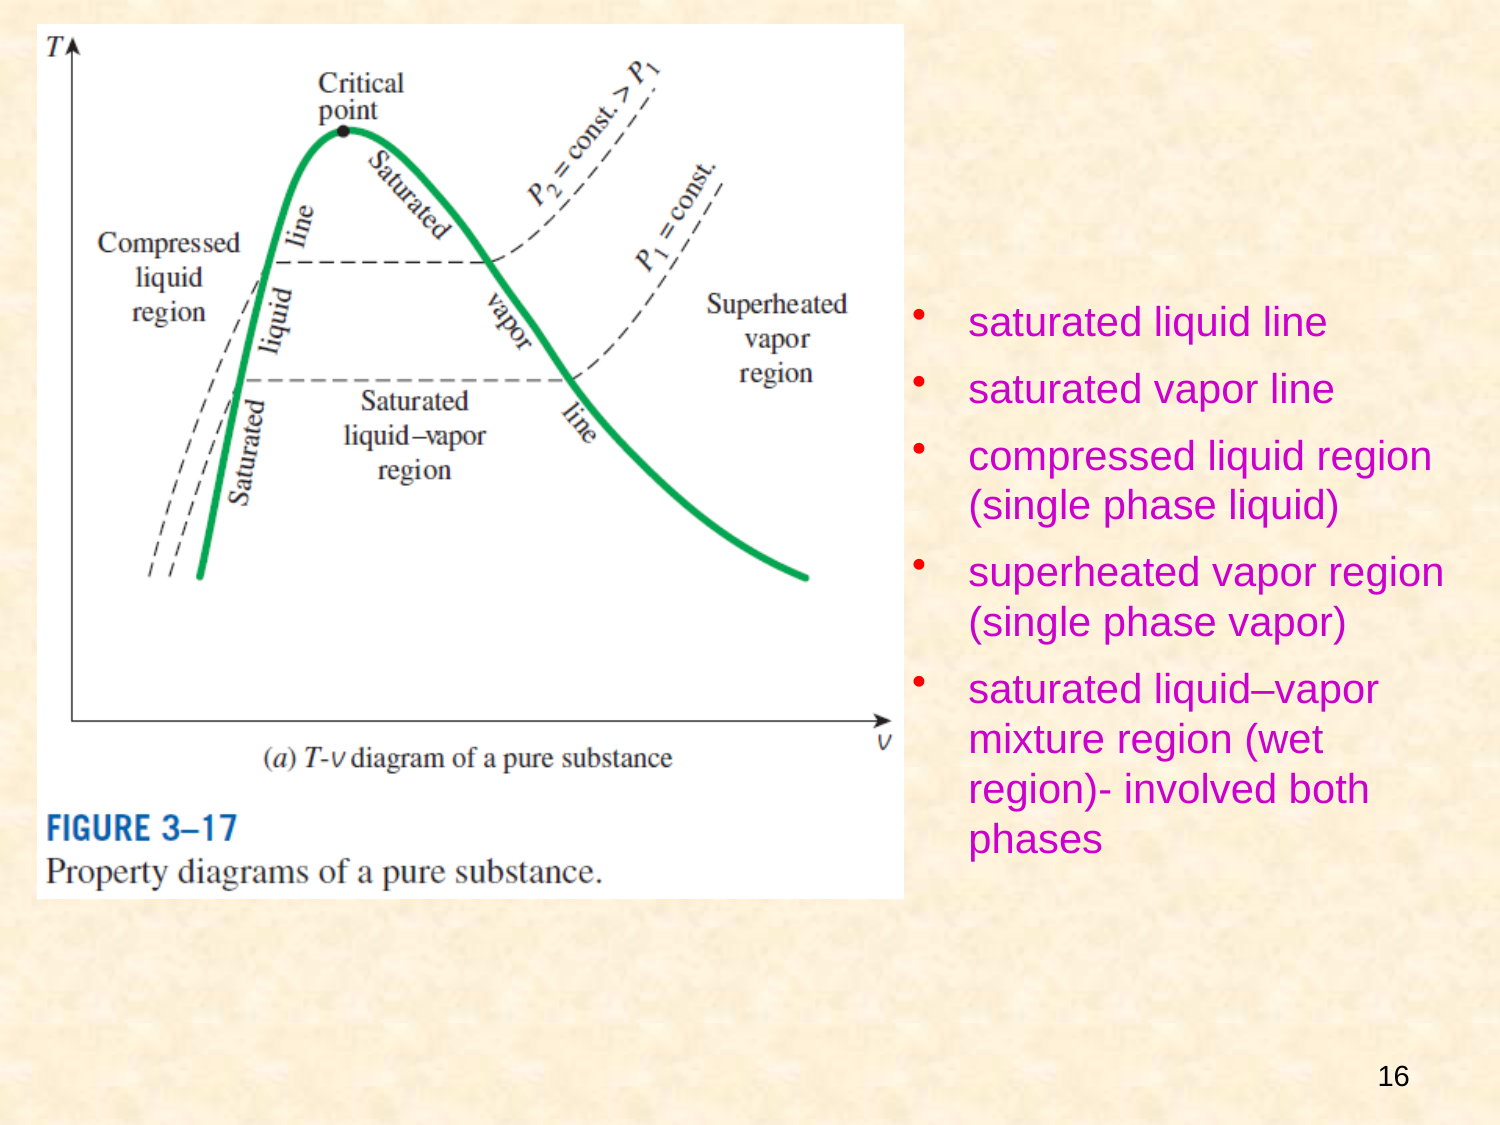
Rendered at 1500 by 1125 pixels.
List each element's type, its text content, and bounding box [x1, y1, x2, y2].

picture [0, 0, 1500, 1125]
slide_number 16 [1074, 1049, 1426, 1103]
text_box saturated liquid line saturated vapor line compressed liquid region (single phase liquid) superheated vapor region (single phase vapor) saturated liquid–vapor mixture region (wet region)- involved both phases [907, 287, 1485, 688]
